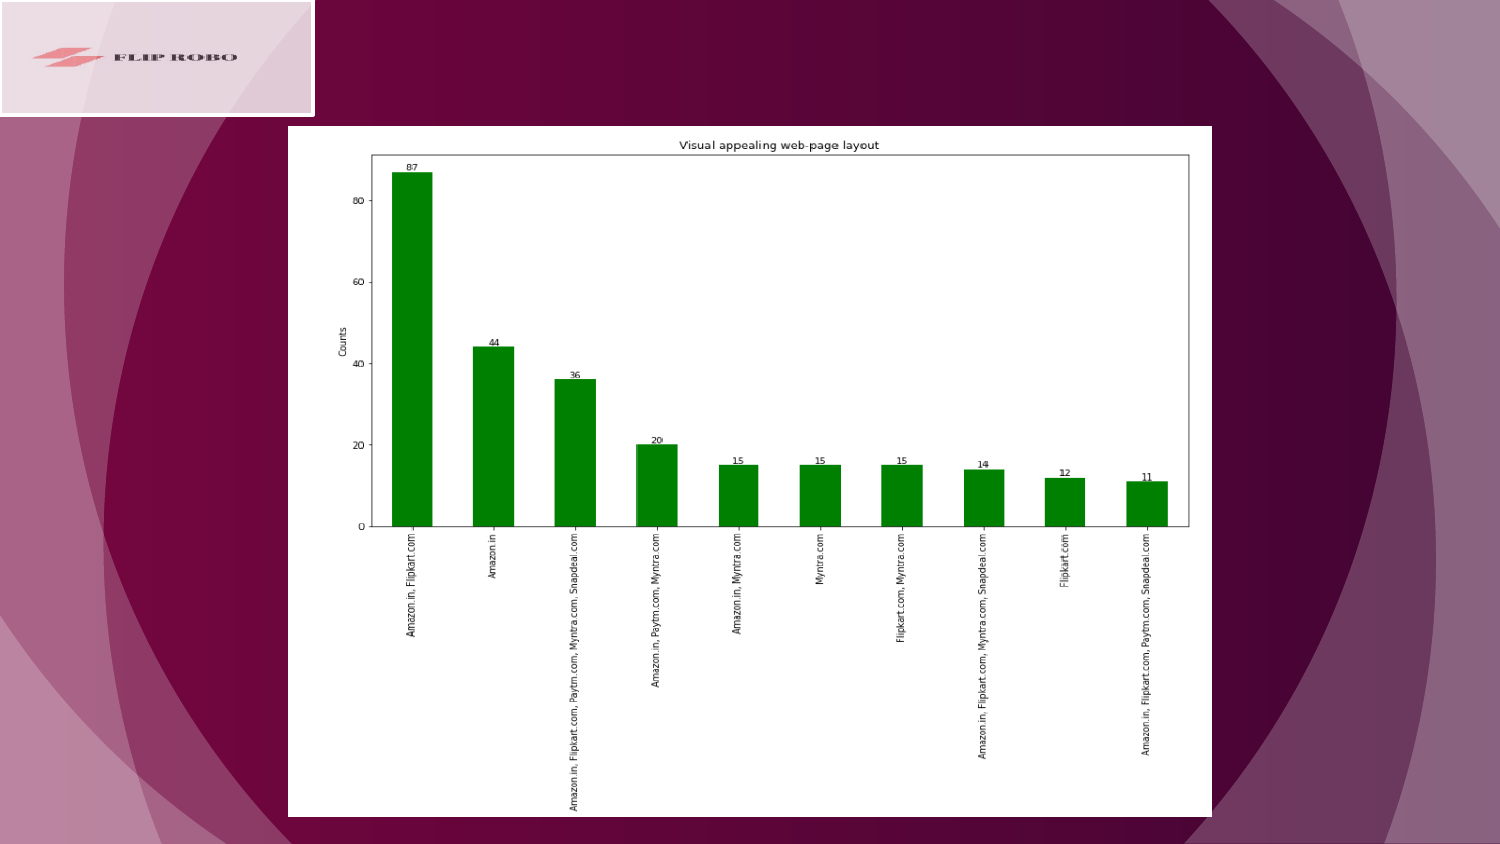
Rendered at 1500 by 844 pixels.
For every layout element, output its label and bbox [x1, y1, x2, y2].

picture [287, 126, 1213, 817]
